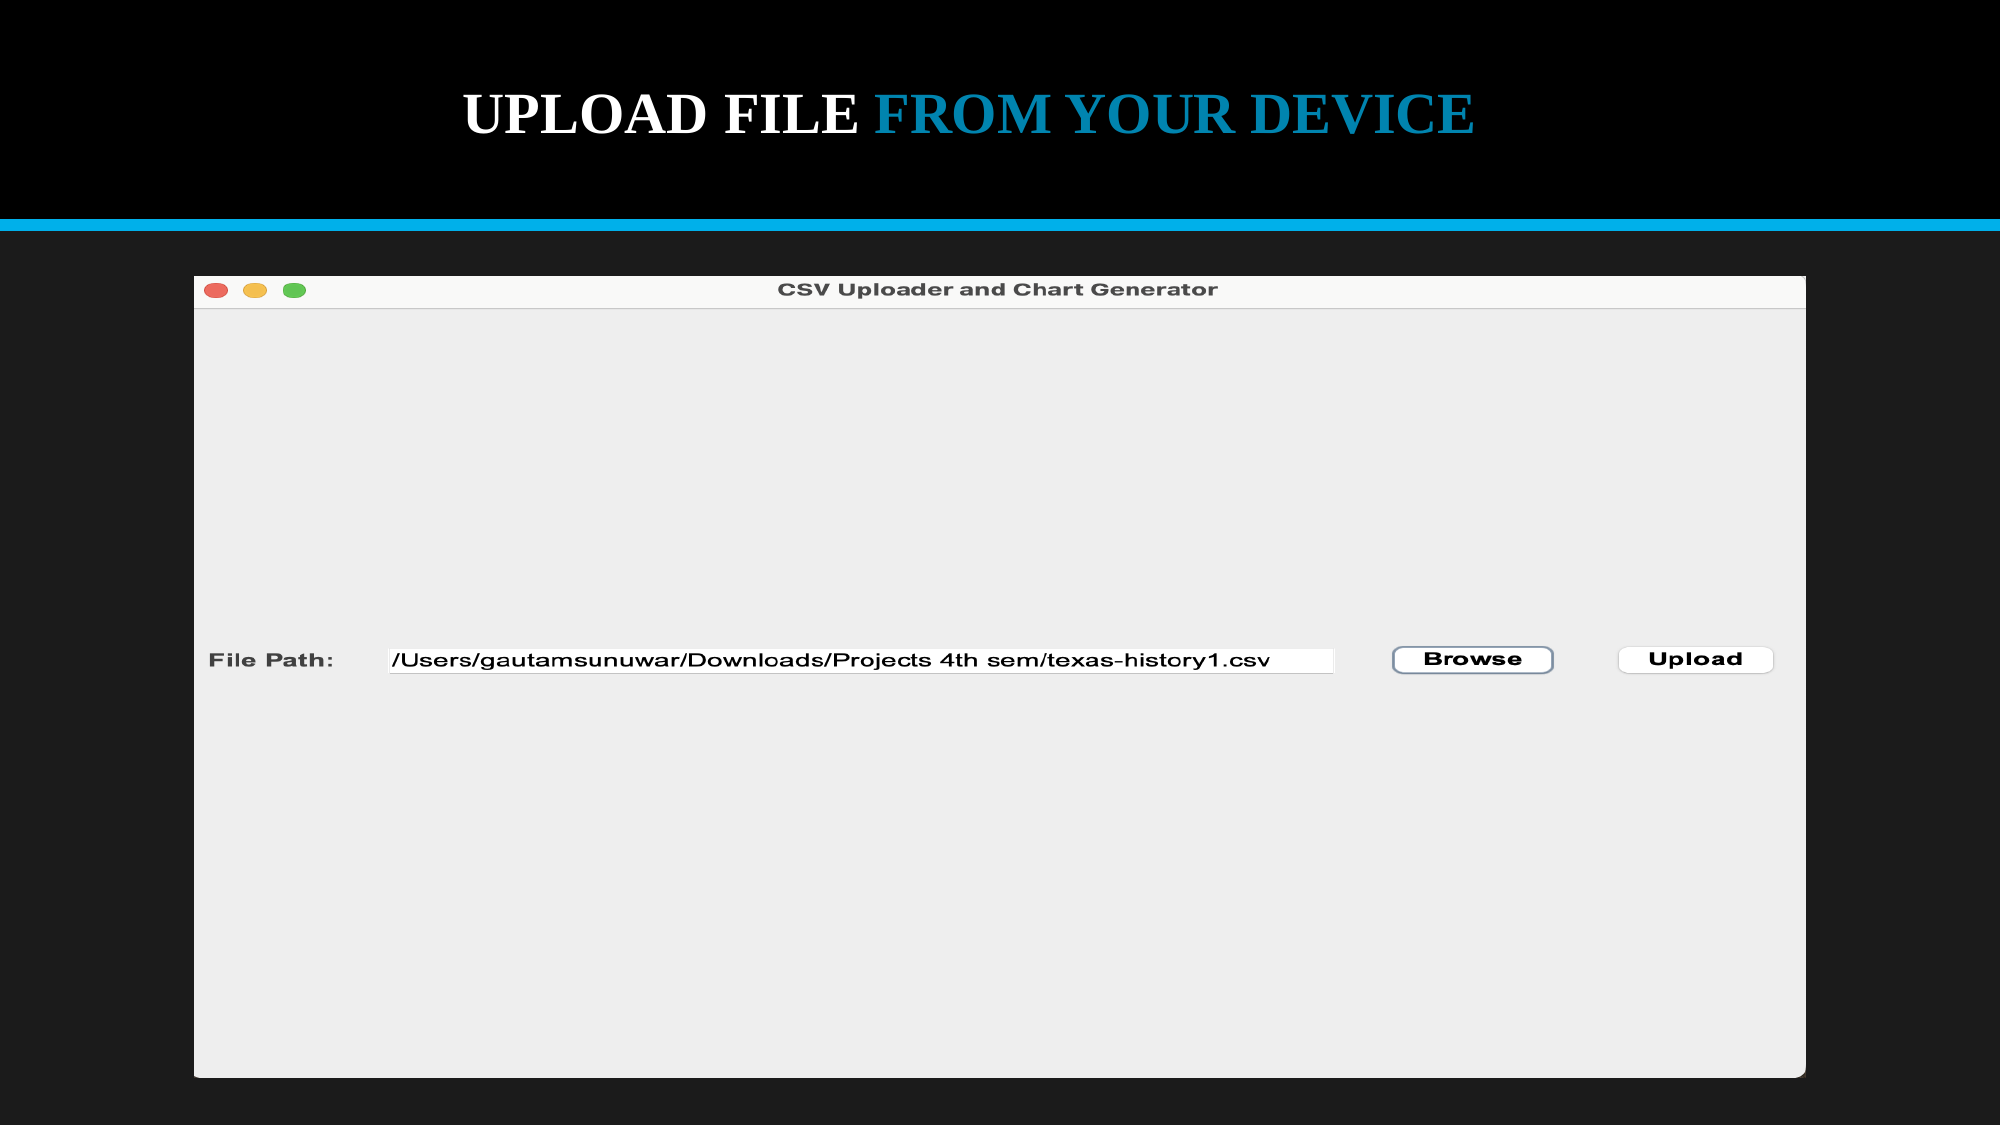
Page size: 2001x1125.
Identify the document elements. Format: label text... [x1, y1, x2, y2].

picture [194, 276, 1806, 1078]
title UPLOAD FILE FROM YOUR DEVICE [133, 69, 1806, 225]
